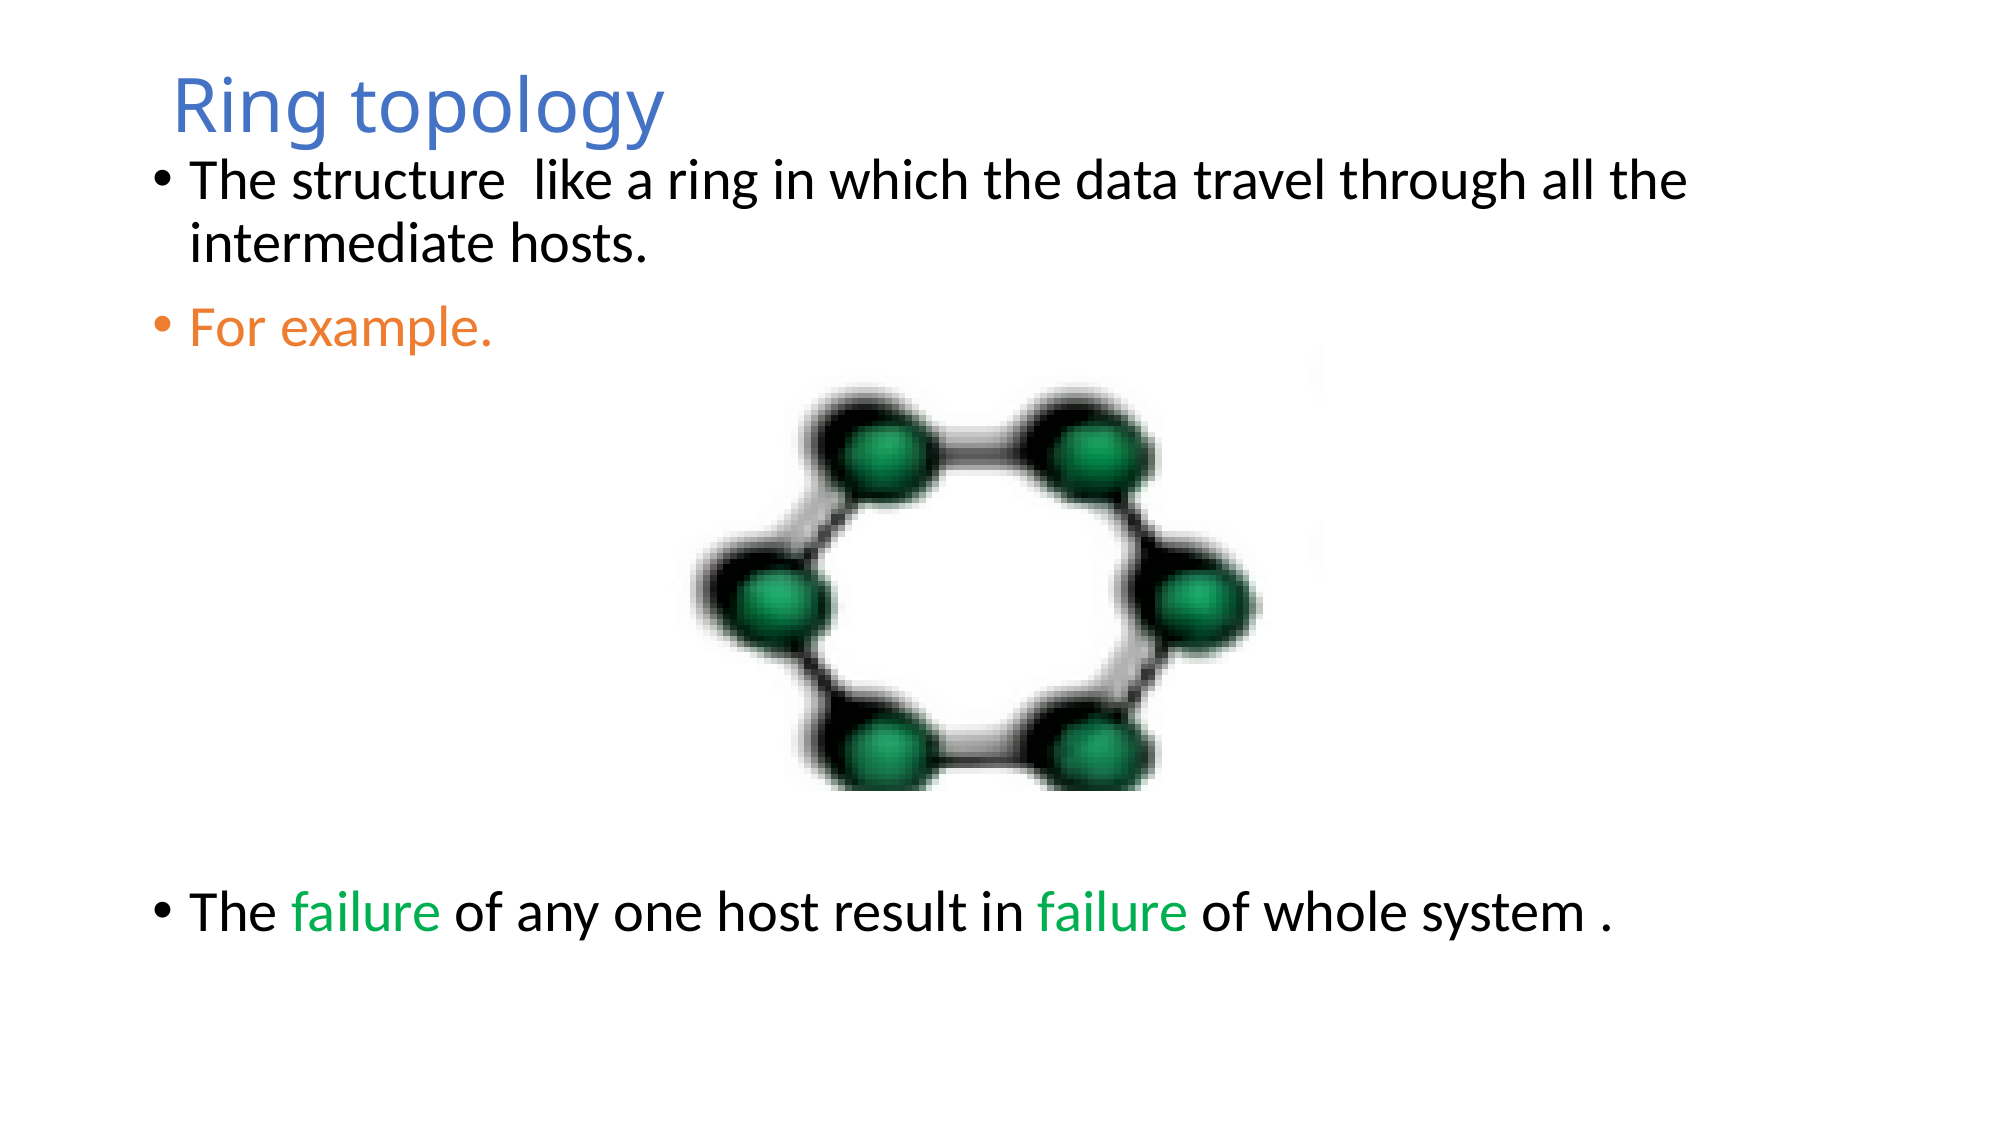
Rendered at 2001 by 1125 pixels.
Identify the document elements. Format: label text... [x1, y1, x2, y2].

title Ring topology [137, 59, 1863, 141]
list The structure like a ring in which the data travel through all the intermediate hosts. For example. The failure of any one host result in failure of whole system . [137, 141, 1863, 1102]
picture [643, 272, 1324, 792]
